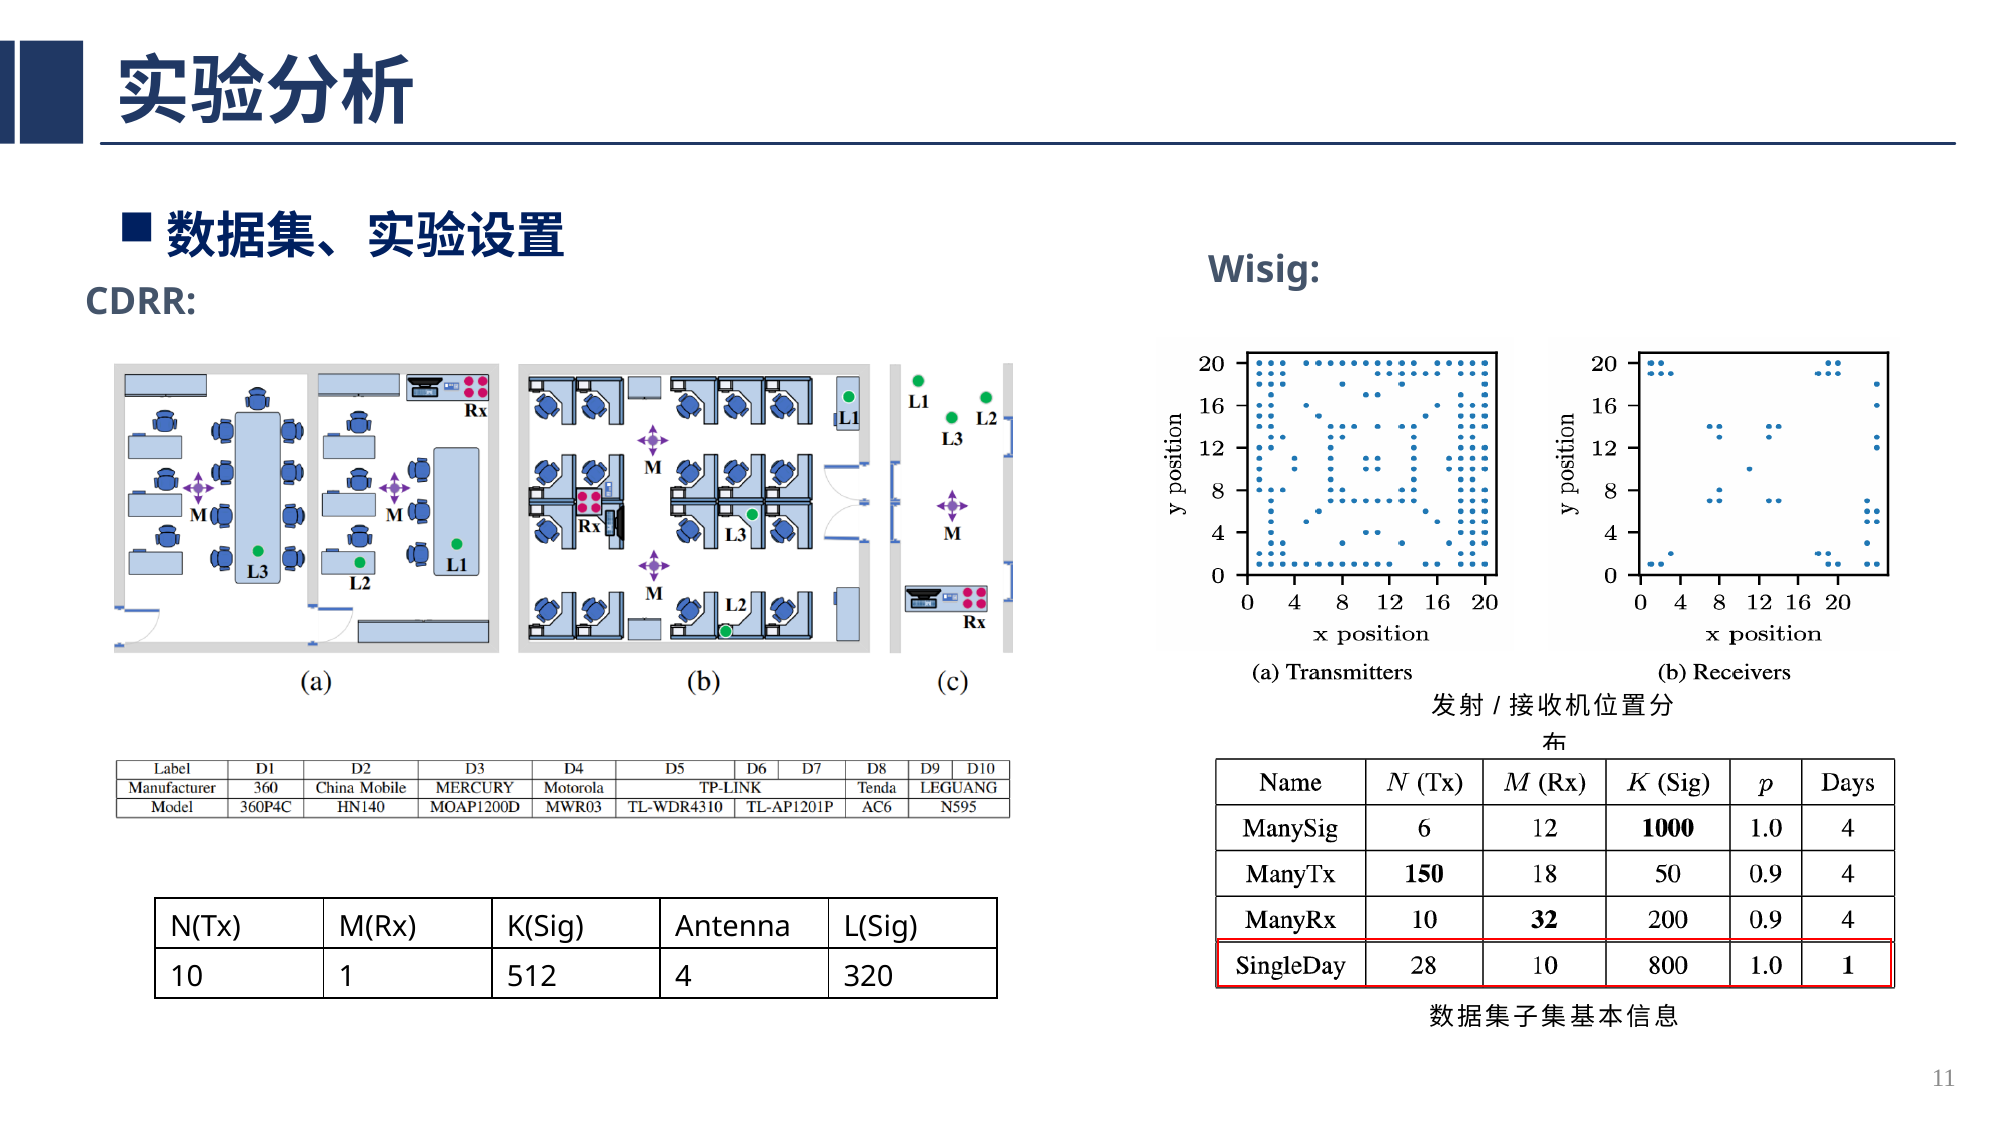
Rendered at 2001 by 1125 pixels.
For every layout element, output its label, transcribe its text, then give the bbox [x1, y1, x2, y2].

table_cell 4 [661, 949, 828, 997]
table_header K(Sig) [493, 899, 659, 947]
picture [113, 758, 1013, 821]
table_header M(Rx) [324, 899, 491, 947]
table_header N(Tx) [156, 899, 323, 947]
table_cell 10 [156, 949, 323, 997]
slide_number 11 [1520, 1046, 1971, 1107]
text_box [1150, 335, 1900, 718]
text_box Wisig: [1193, 237, 1336, 298]
picture [113, 363, 1013, 696]
title 实验分析 [100, 33, 1191, 154]
text_box CDRR: [70, 270, 222, 330]
picture [1207, 750, 1902, 993]
text_box 数据集子集基本信息 [1402, 993, 1707, 1038]
table_cell 1 [324, 949, 491, 997]
text_box 数据集、实验设置 [104, 196, 581, 272]
table_header Antenna [661, 899, 828, 947]
table_cell 512 [493, 949, 659, 997]
table_header L(Sig) [829, 899, 996, 947]
table_cell 320 [829, 949, 996, 997]
